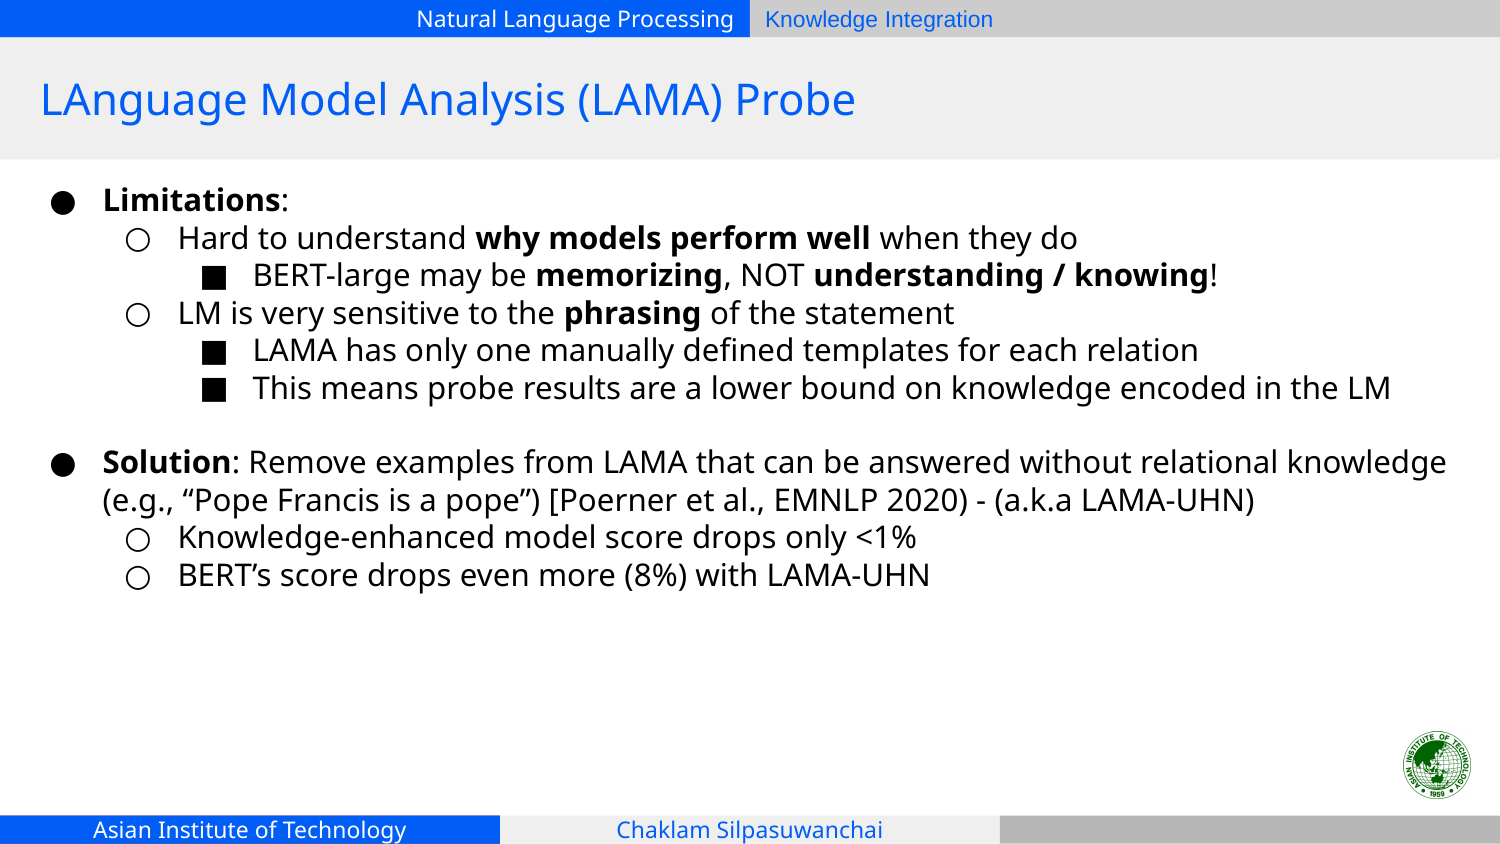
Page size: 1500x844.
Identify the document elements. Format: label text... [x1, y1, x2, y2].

list Limitations: Hard to understand why models perform well when they do BERT-large may be memorizing, NOT understanding / knowing! LM is very sensitive to the phrasing of the statement LAMA has only one manually defined templates for each relation This means probe results are a lower bound on knowledge encoded in the LM Solution: Remove examples from LAMA that can be answered without relational knowledge (e.g., “Pope Francis is a pope”) [Poerner et al., EMNLP 2020) - (a.k.a LAMA-UHN) Knowledge-enhanced model score drops only <1% BERT’s score drops even more (8%) with LAMA-UHN [12, 165, 1500, 730]
picture [1403, 731, 1471, 799]
title LAnguage Model Analysis (LAMA) Probe [24, 37, 1475, 160]
